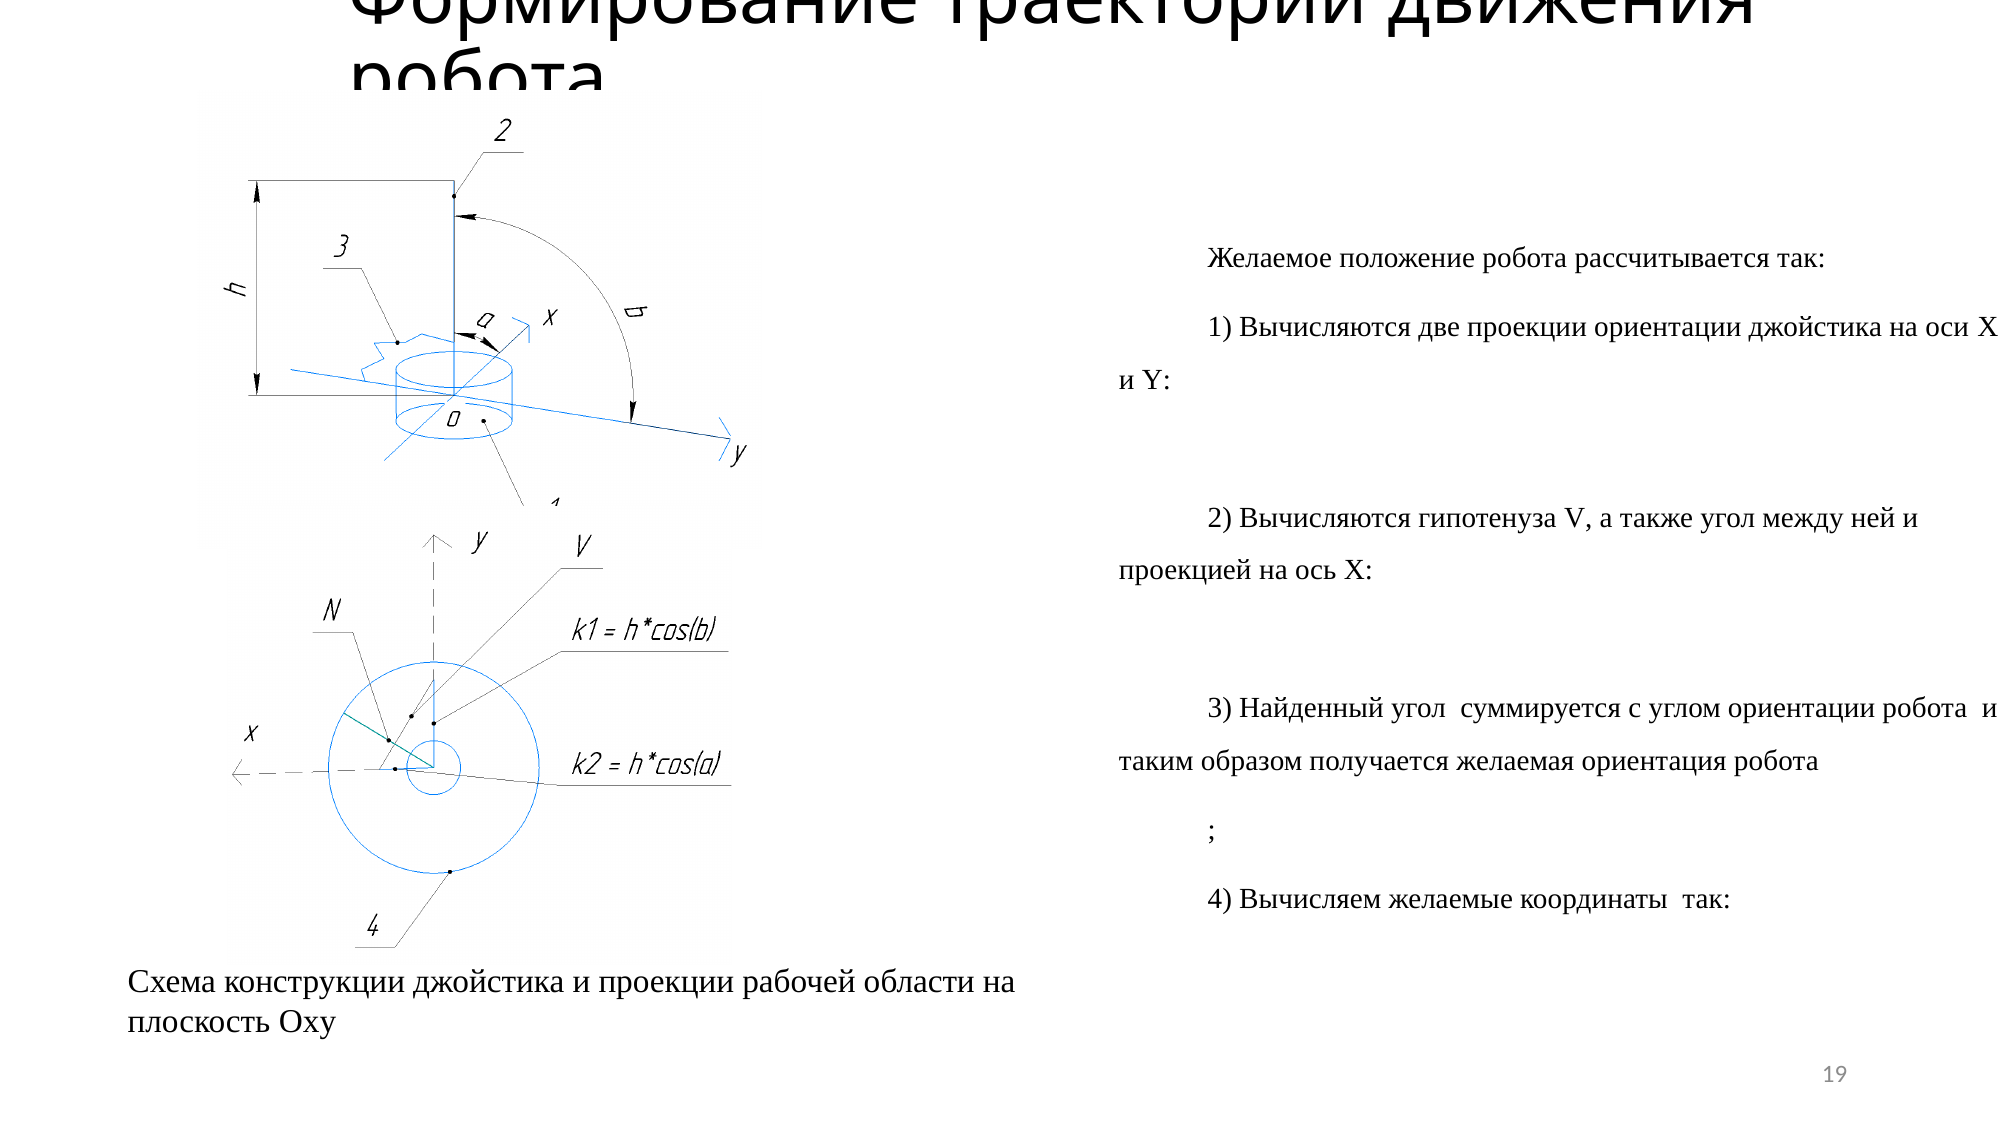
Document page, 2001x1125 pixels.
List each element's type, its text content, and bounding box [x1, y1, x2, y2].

text_box Схема конструкции джойстика и проекции рабочей области на плоскость Oxy [112, 951, 1037, 1047]
title Формирование траектории движения робота [333, 22, 1829, 57]
picture [197, 90, 762, 965]
slide_number 19 [1412, 1042, 1863, 1103]
